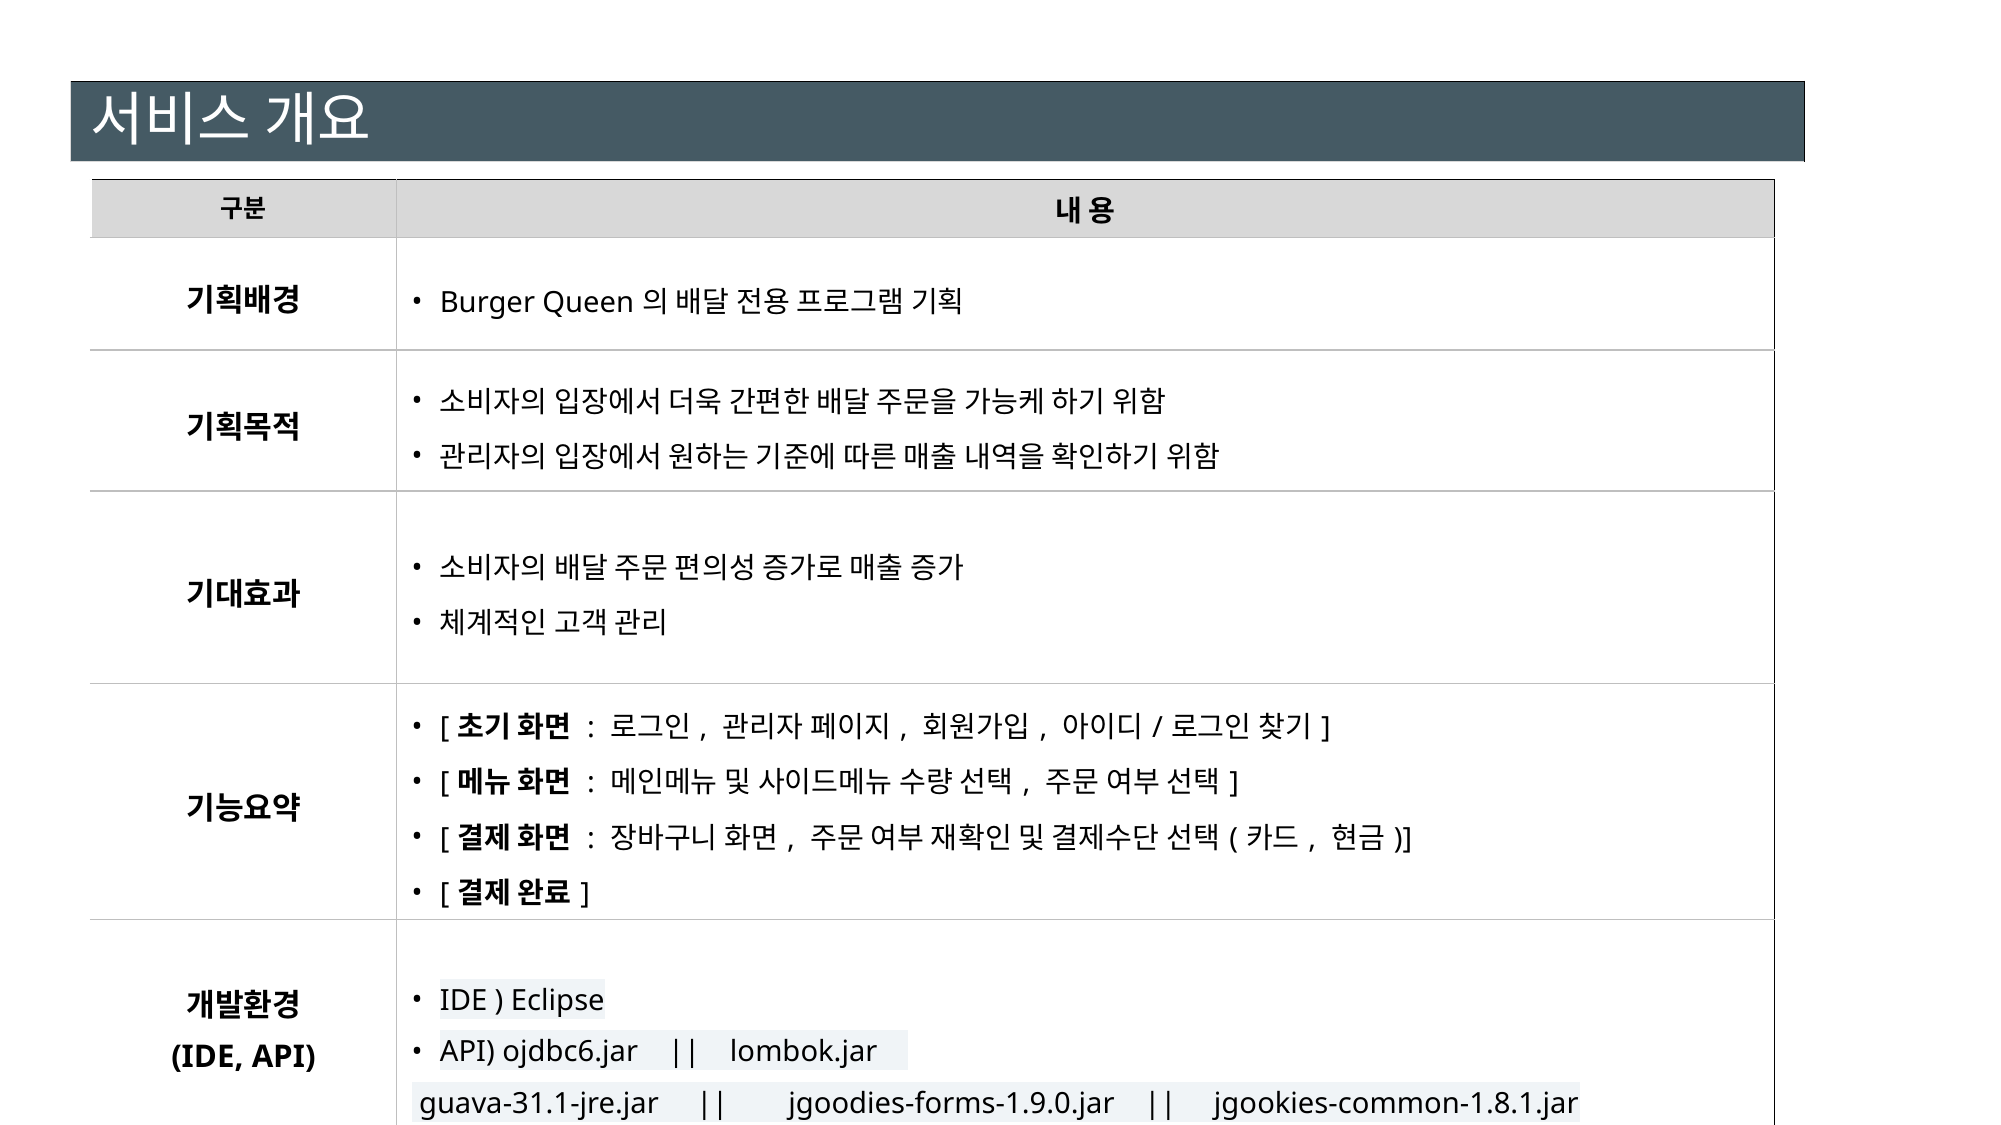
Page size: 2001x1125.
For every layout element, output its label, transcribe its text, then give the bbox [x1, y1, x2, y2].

table_cell 기획배경 [92, 238, 396, 349]
table_cell 기대효과 [92, 492, 396, 683]
title 서비스 개요 [75, 67, 1951, 168]
table_header 내 용 [397, 180, 1774, 237]
table_cell 소비자의 입장에서 더욱 간편한 배달 주문을 가능케 하기 위함 관리자의 입장에서 원하는 기준에 따른 매출 내역을 확인하기 위함 [397, 351, 1774, 490]
table_cell 기능요약 [92, 684, 396, 919]
table_cell 기획목적 [92, 351, 396, 490]
table_cell 소비자의 배달 주문 편의성 증가로 매출 증가 체계적인 고객 관리 [397, 492, 1774, 683]
table_cell Burger Queen의 배달 전용 프로그램 기획 [397, 238, 1774, 349]
table_cell [초기 화면 : 로그인, 관리자 페이지, 회원가입, 아이디/로그인 찾기] [메뉴 화면 : 메인메뉴 및 사이드메뉴 수량 선택, 주문 여부 선택] [결제 화면 : 장바구니 화면, 주문 여부 재확인 및 결제수단 선택(카드, 현금)] [결제 완료] [397, 684, 1774, 919]
table_header 구분 [92, 180, 396, 237]
table_cell 개발환경 (IDE, API) [92, 920, 396, 1125]
table_cell IDE ) Eclipse API) ojdbc6.jar || lombok.jar guava-31.1-jre.jar || jgoodies-forms-1.9.0.jar || jgookies-common-1.8.1.jar [397, 920, 1774, 1125]
